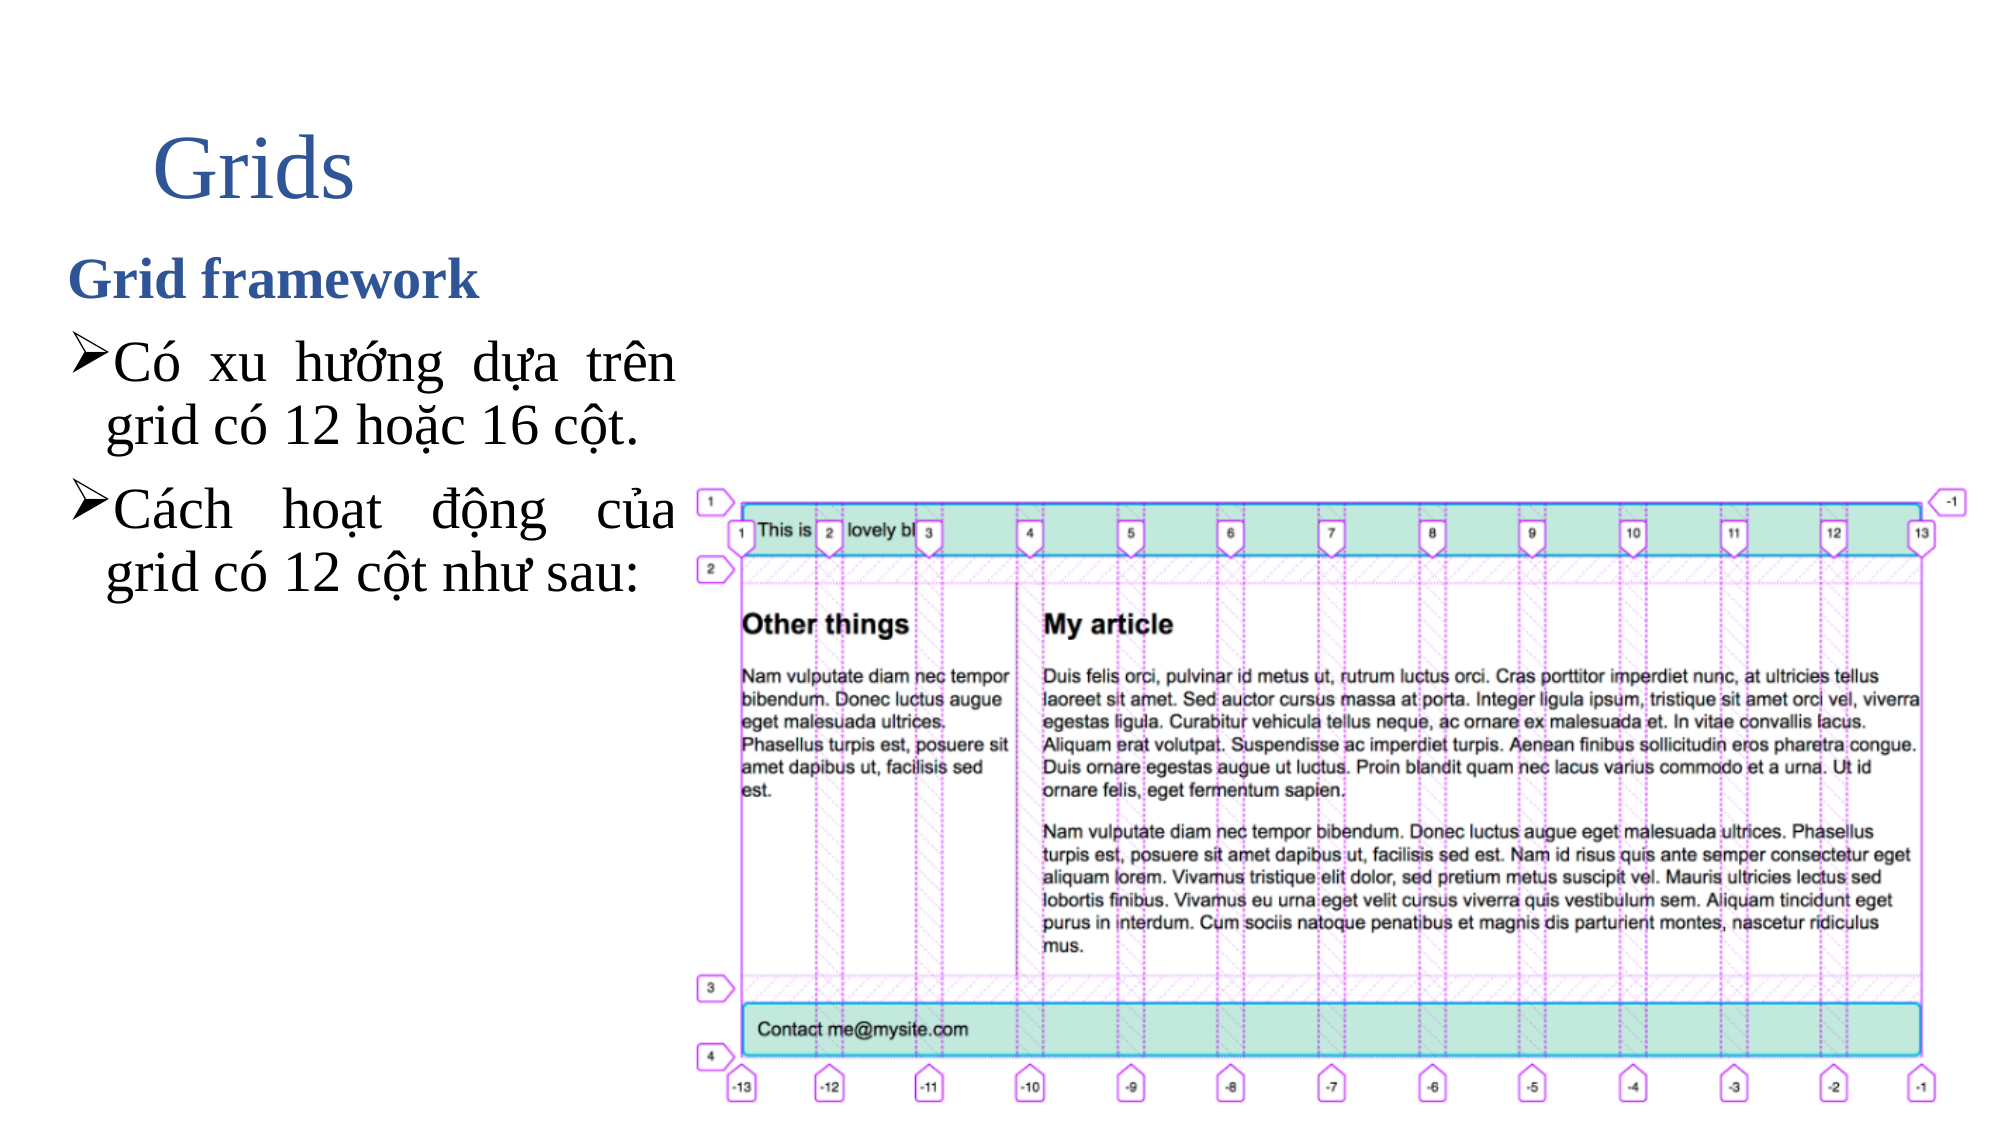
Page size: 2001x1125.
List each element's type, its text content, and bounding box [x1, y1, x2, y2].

title Grids [137, 59, 1863, 278]
picture [673, 476, 1987, 1125]
list Grid framework Có xu hướng dựa trên grid có 12 hoặc 16 cột. Cách hoạt động của grid có 12 cột như sau: [52, 240, 693, 955]
